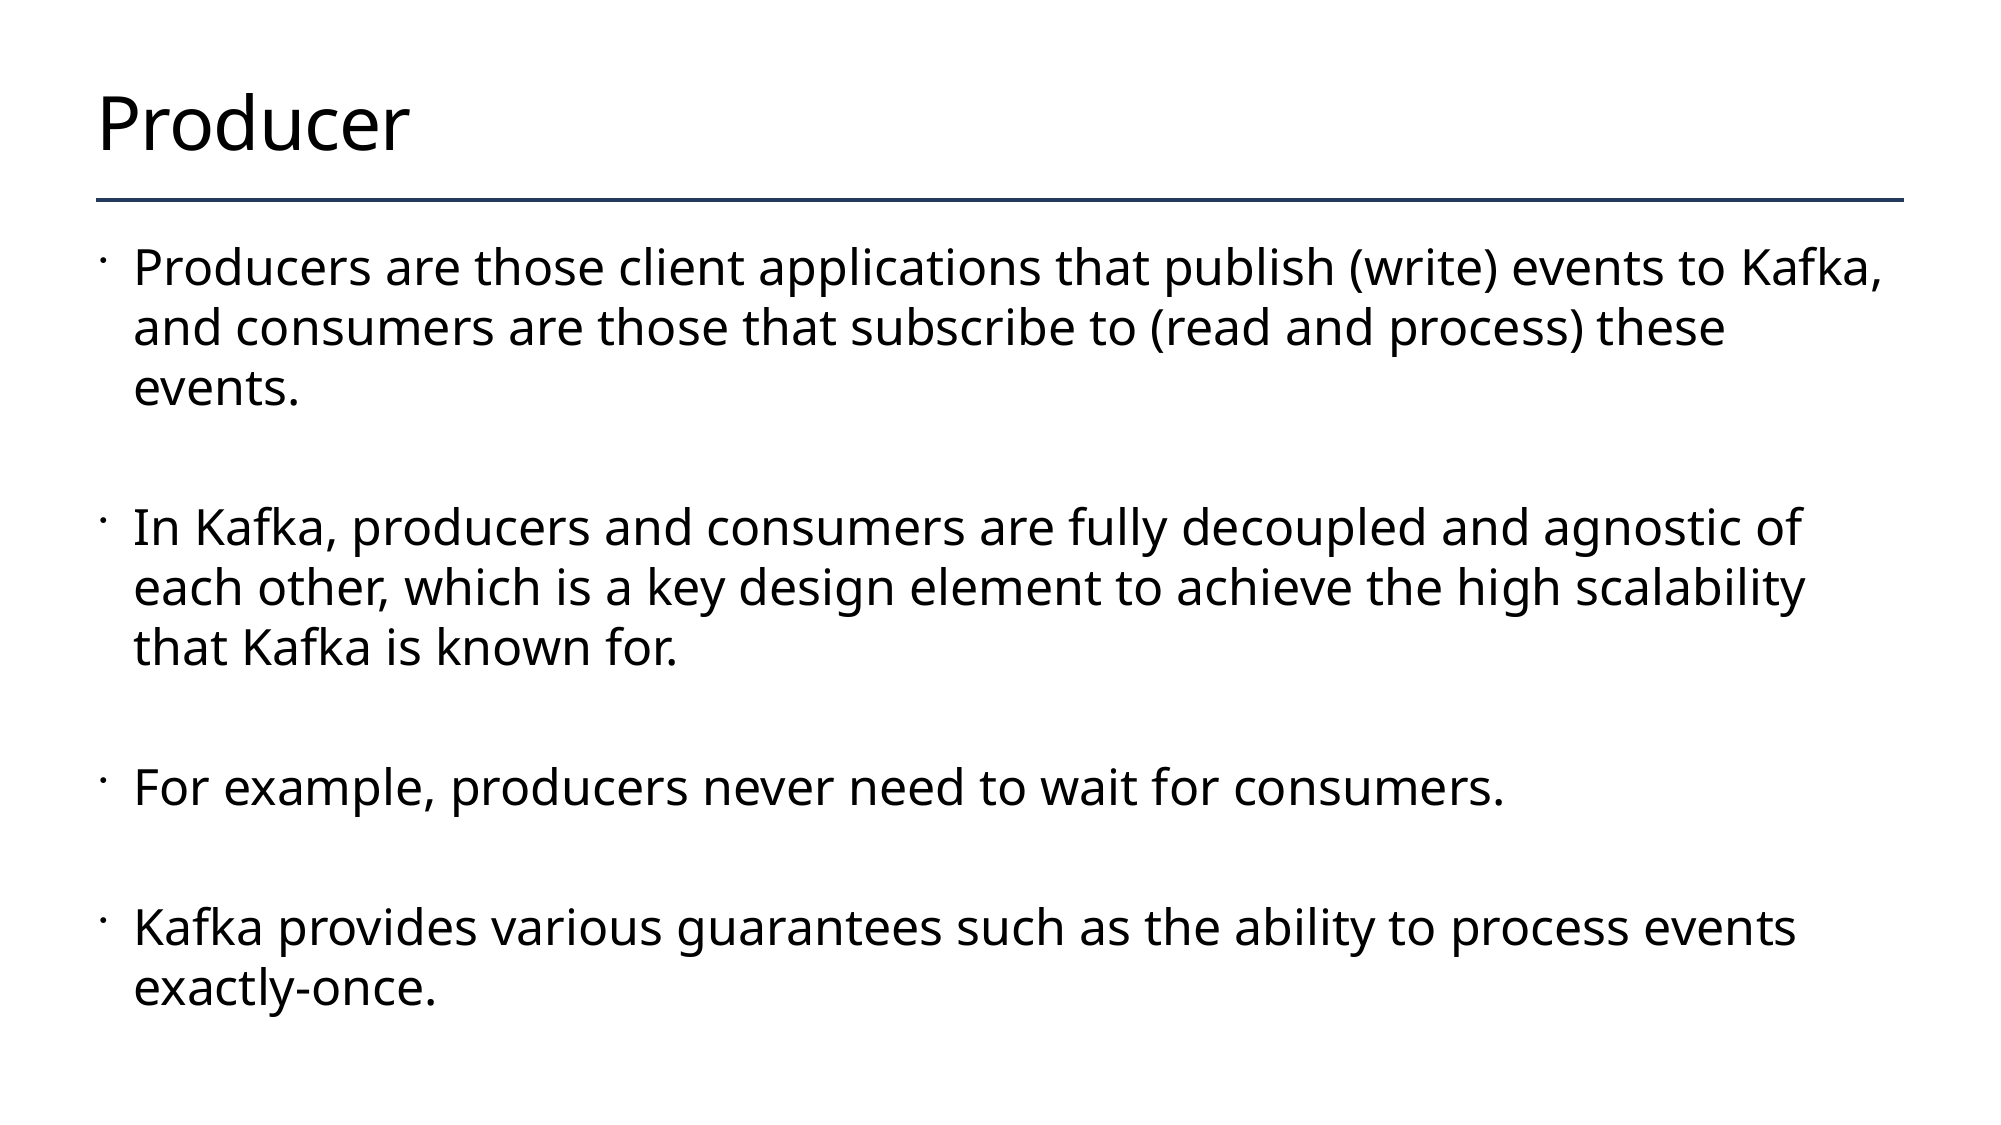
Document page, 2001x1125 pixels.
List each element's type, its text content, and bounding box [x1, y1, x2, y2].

title Producer [96, 75, 1904, 166]
list Producers are those client applications that publish (write) events to Kafka, and consumers are those that subscribe to (read and process) these events. In Kafka, producers and consumers are fully decoupled and agnostic of each other, which is a key design element to achieve the high scalability that Kafka is known for. For example, producers never need to wait for consumers. Kafka provides various guarantees such as the ability to process events exactly-once. [95, 235, 1904, 997]
